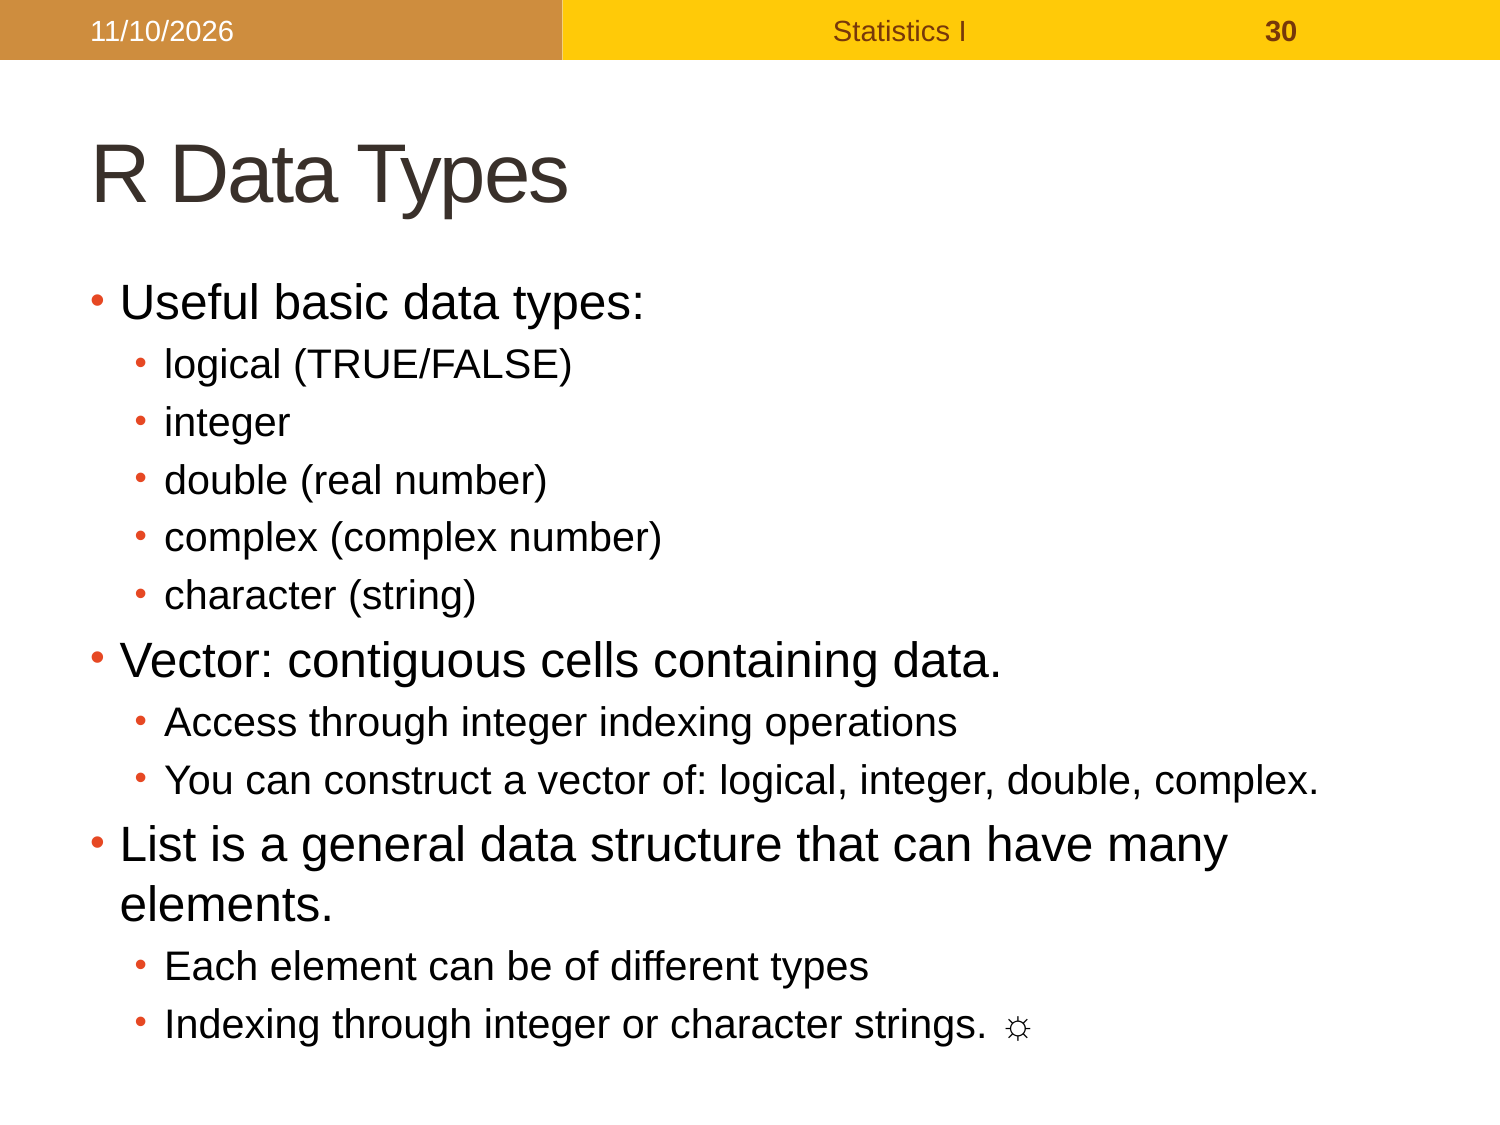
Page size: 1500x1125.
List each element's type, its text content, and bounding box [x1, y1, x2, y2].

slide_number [75, 3, 550, 57]
list Useful basic data types: logical (TRUE/FALSE) integer double (real number) complex (complex number) character (string) Vector: contiguous cells containing data. Access through integer indexing operations You can construct a vector of: logical, integer, double, complex. List is a general data structure that can have many elements. Each element can be of different types Indexing through integer or character strings. ☼ [75, 262, 1425, 1063]
footer Statistics I [562, 3, 1238, 57]
title R Data Types [75, 87, 1425, 250]
slide_number 30 [1250, 3, 1425, 57]
